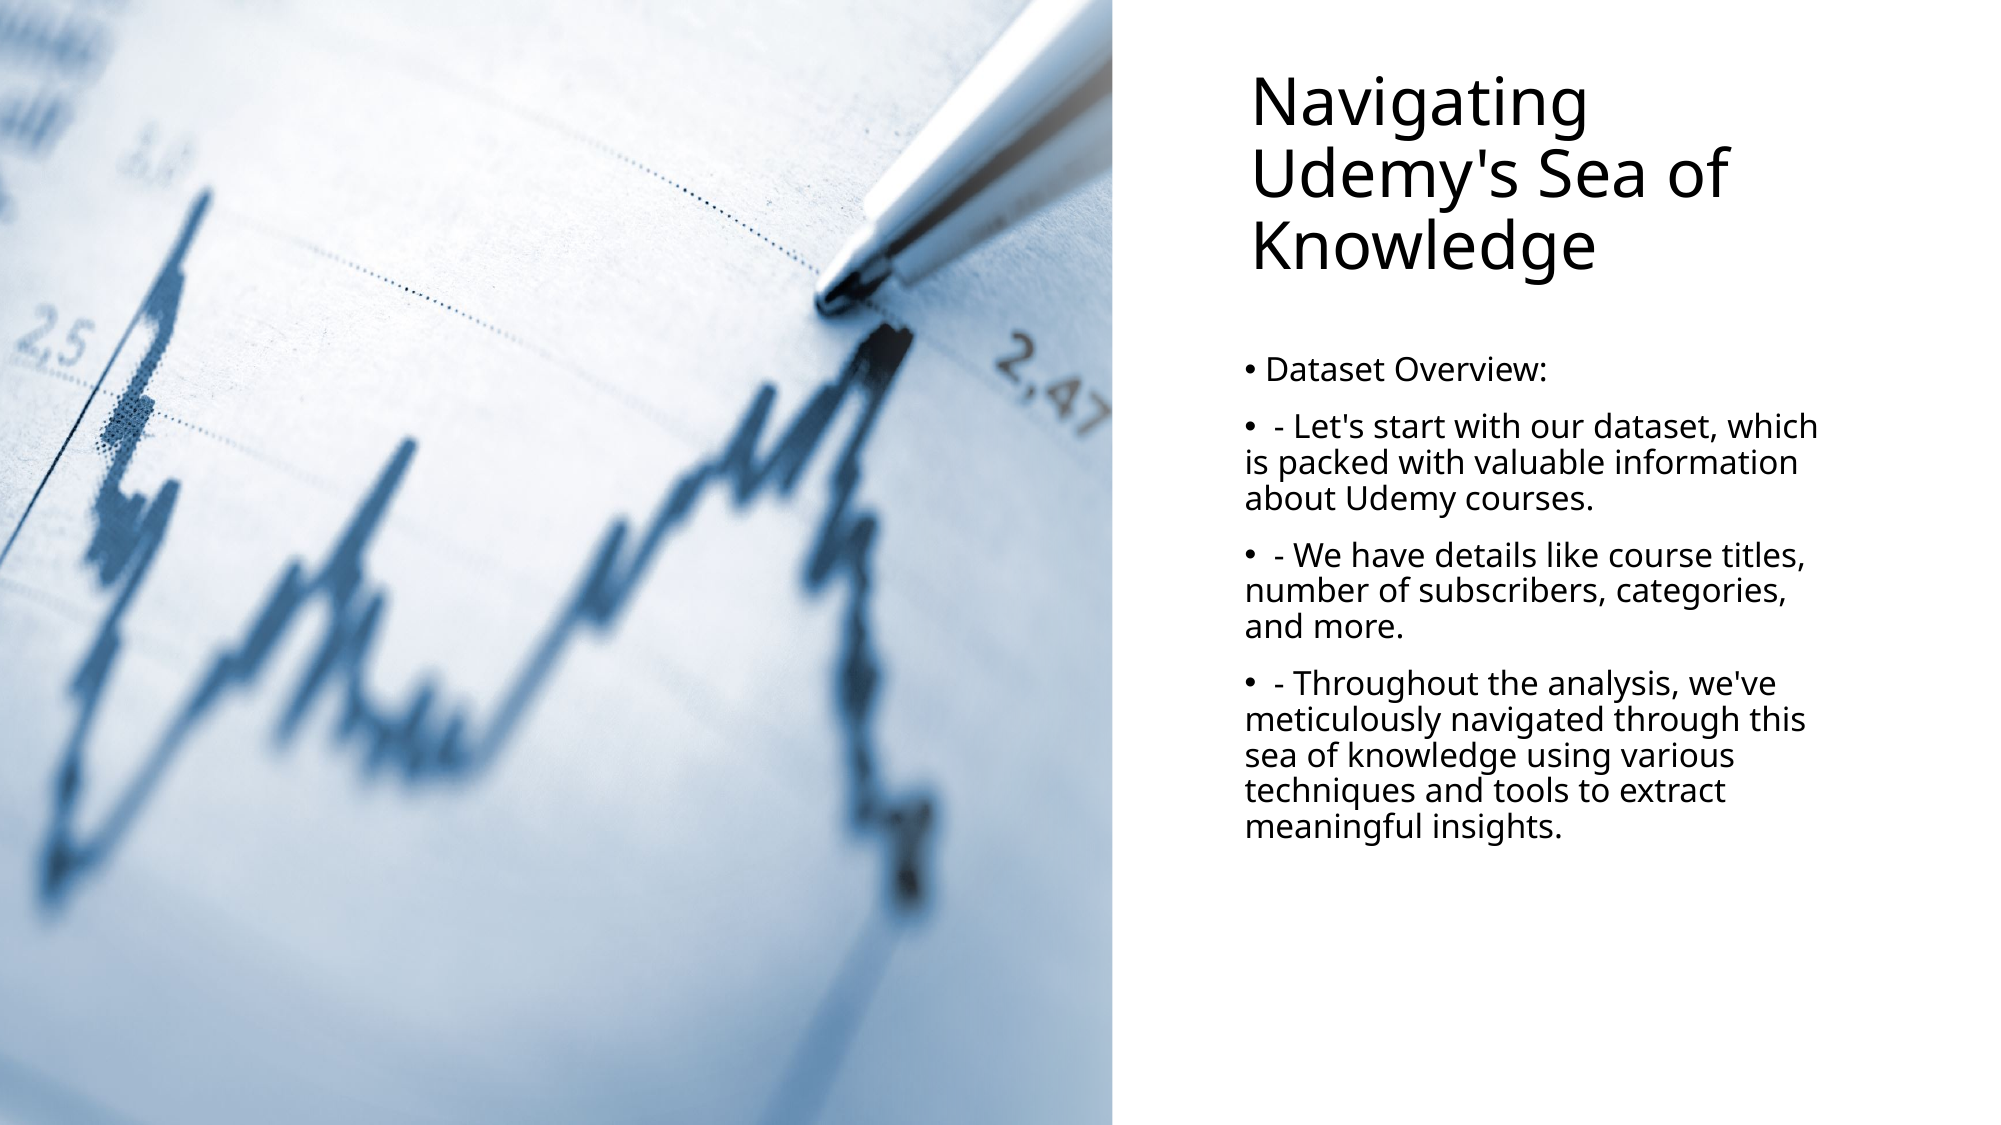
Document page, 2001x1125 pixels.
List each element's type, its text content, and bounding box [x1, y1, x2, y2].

title Navigating Udemy's Sea of Knowledge [1235, 59, 1863, 372]
text_box [1113, 0, 2000, 1125]
list Dataset Overview: - Let's start with our dataset, which is packed with valuable information about Udemy courses. - We have details like course titles, number of subscribers, categories, and more. - Throughout the analysis, we've meticulously navigated through this sea of knowledge using various techniques and tools to extract meaningful insights. [1229, 345, 1857, 960]
picture [0, 0, 1113, 1125]
